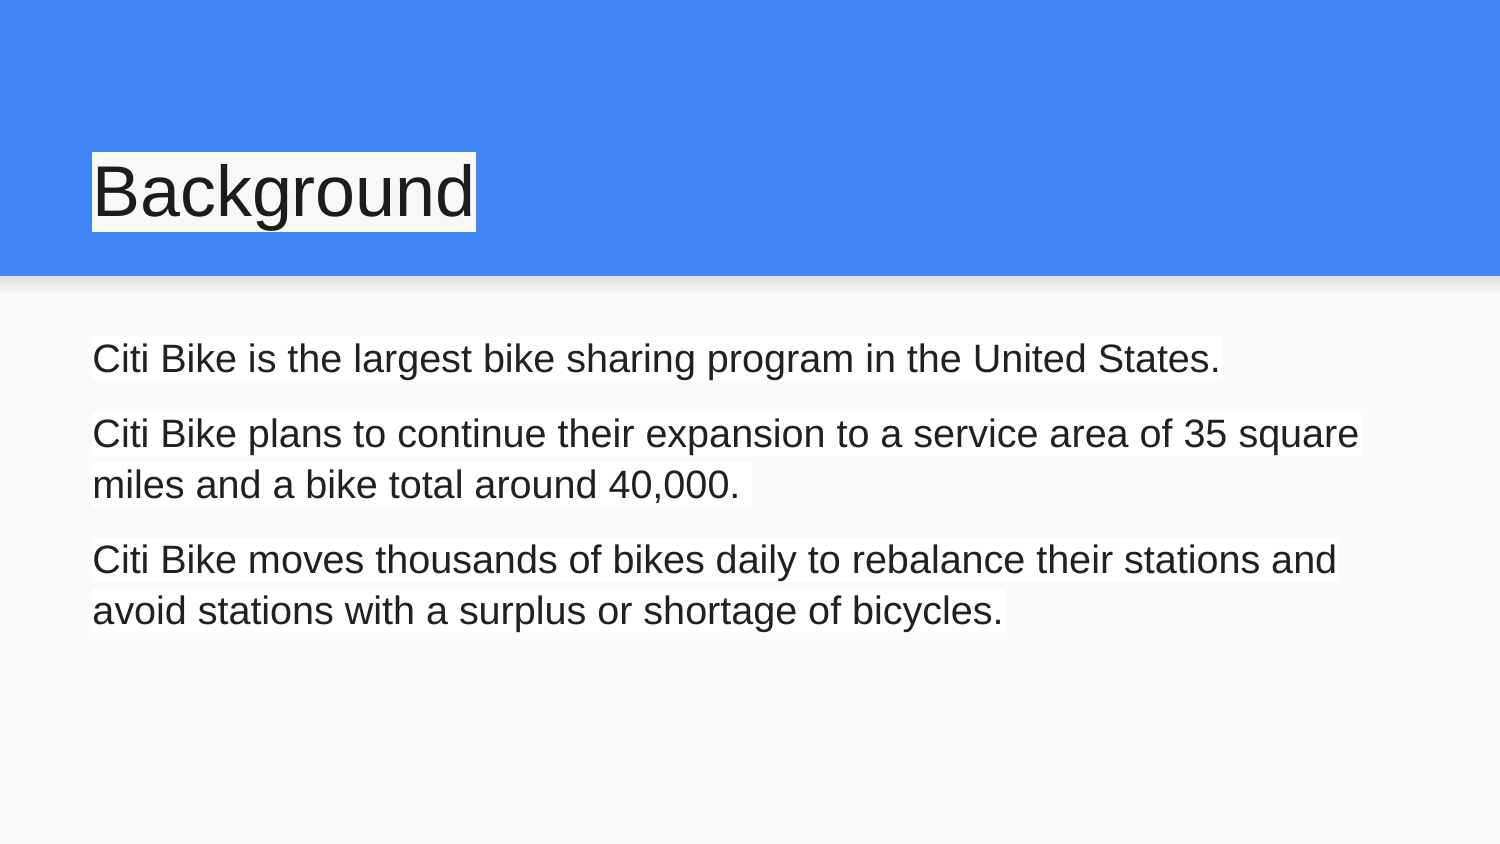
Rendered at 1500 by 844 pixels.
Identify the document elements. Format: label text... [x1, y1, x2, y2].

list Citi Bike is the largest bike sharing program in the United States. Citi Bike plans to continue their expansion to a service area of 35 square miles and a bike total around 40,000. Citi Bike moves thousands of bikes daily to rebalance their stations and avoid stations with a surplus or shortage of bicycles. [77, 314, 1427, 760]
title Background [77, 121, 1427, 248]
